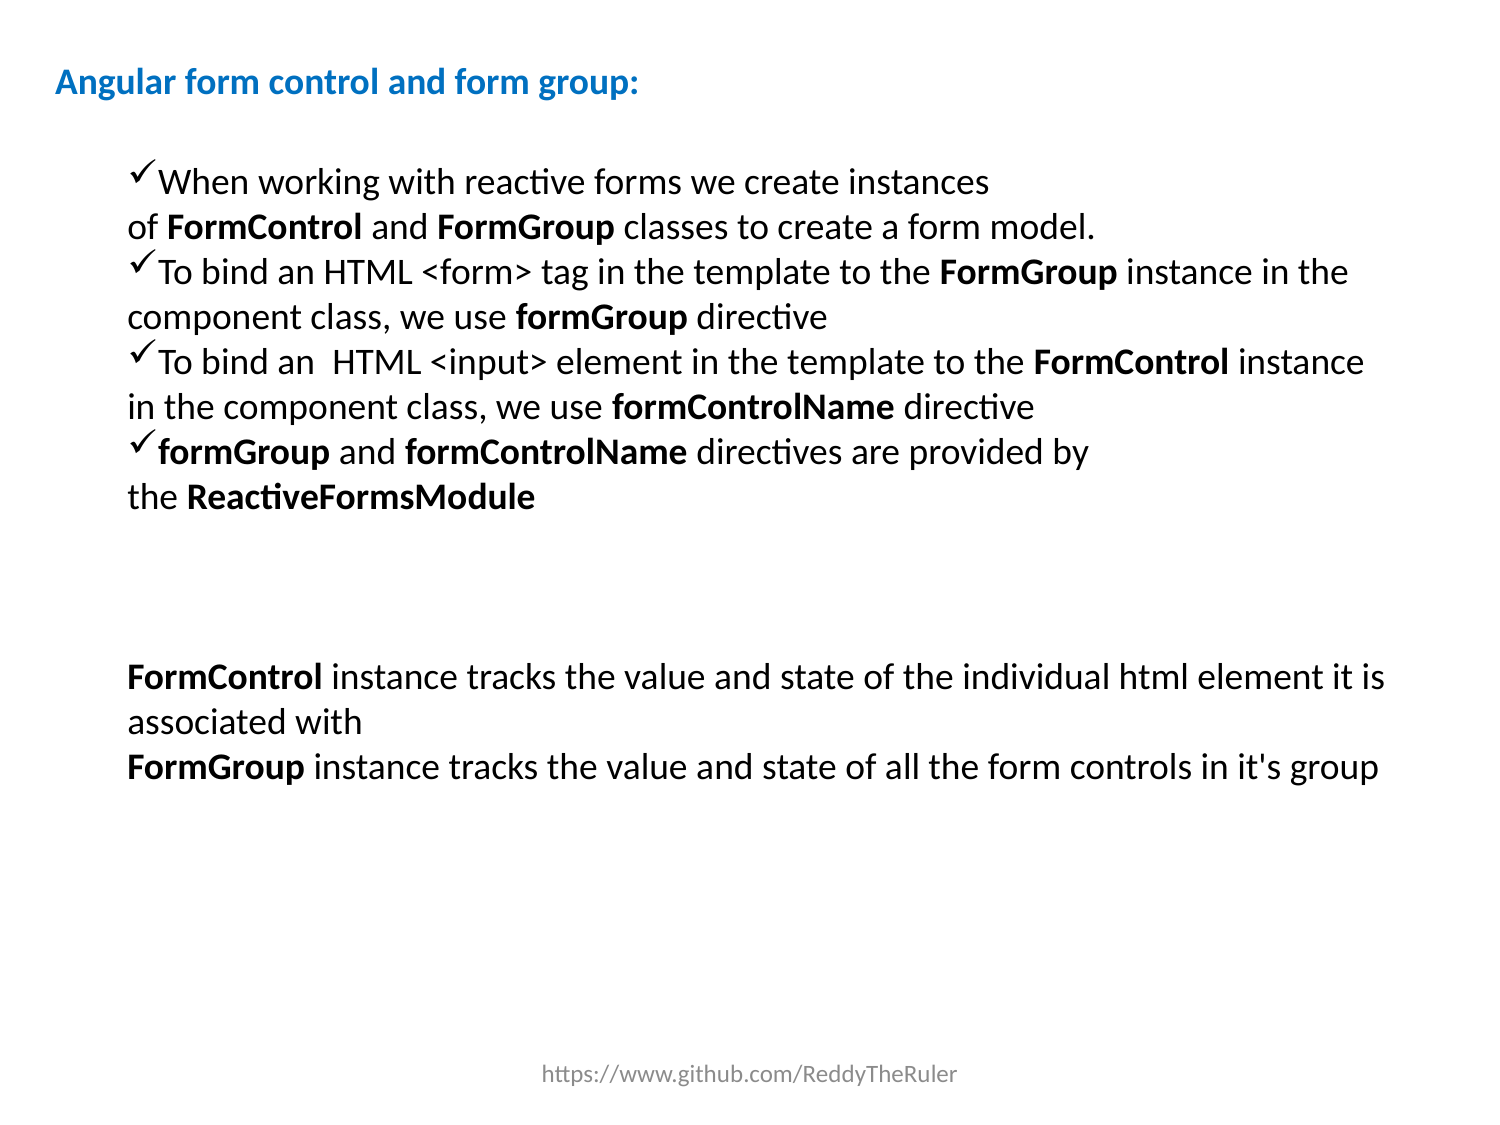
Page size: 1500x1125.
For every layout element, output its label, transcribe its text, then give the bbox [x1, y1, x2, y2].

footer https://www.github.com/ReddyTheRuler [512, 1042, 988, 1103]
text_box When working with reactive forms we create instances of FormControl and FormGroup classes to create a form model. To bind an HTML <form> tag in the template to the FormGroup instance in the component class, we use formGroup directive To bind an HTML <input> element in the template to the FormControl instance in the component class, we use formControlName directive formGroup and formControlName directives are provided by the ReactiveFormsModule FormControl instance tracks the value and state of the individual html element it is associated with FormGroup instance tracks the value and state of all the form controls in it's group [112, 149, 1413, 795]
text_box Angular form control and form group: [40, 49, 655, 155]
